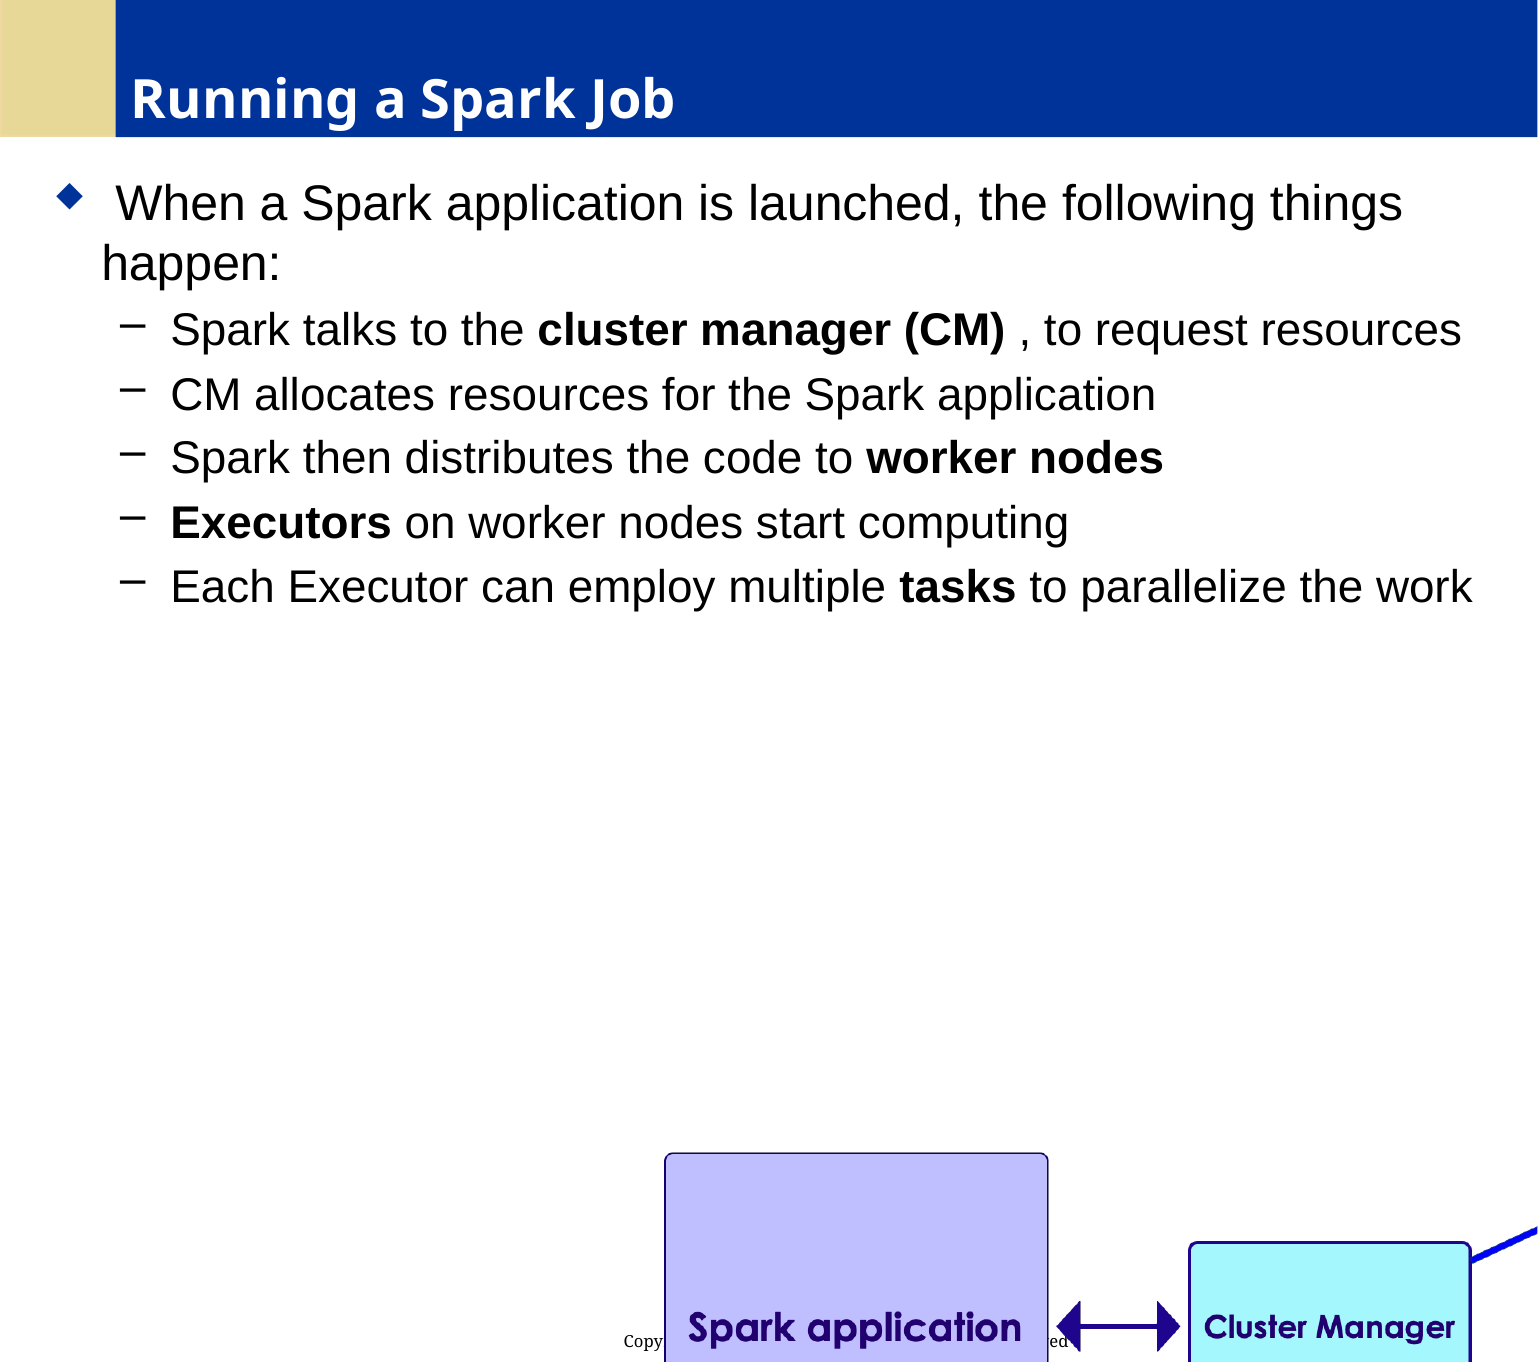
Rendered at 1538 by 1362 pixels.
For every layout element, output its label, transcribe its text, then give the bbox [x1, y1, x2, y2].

picture [664, 913, 1538, 1362]
picture [0, 0, 115, 137]
title Running a Spark Job [115, 0, 1538, 138]
text_box Copyright © 2022 by Elephant Scale, All Rights Reserved [608, 1322, 659, 1358]
list When a Spark application is launched, the following things happen: Spark talks to the cluster manager (CM) , to request resources CM allocates resources for the Spark application Spark then distributes the code to worker nodes Executors on worker nodes start computing Each Executor can employ multiple tasks to parallelize the work [38, 162, 1500, 1284]
